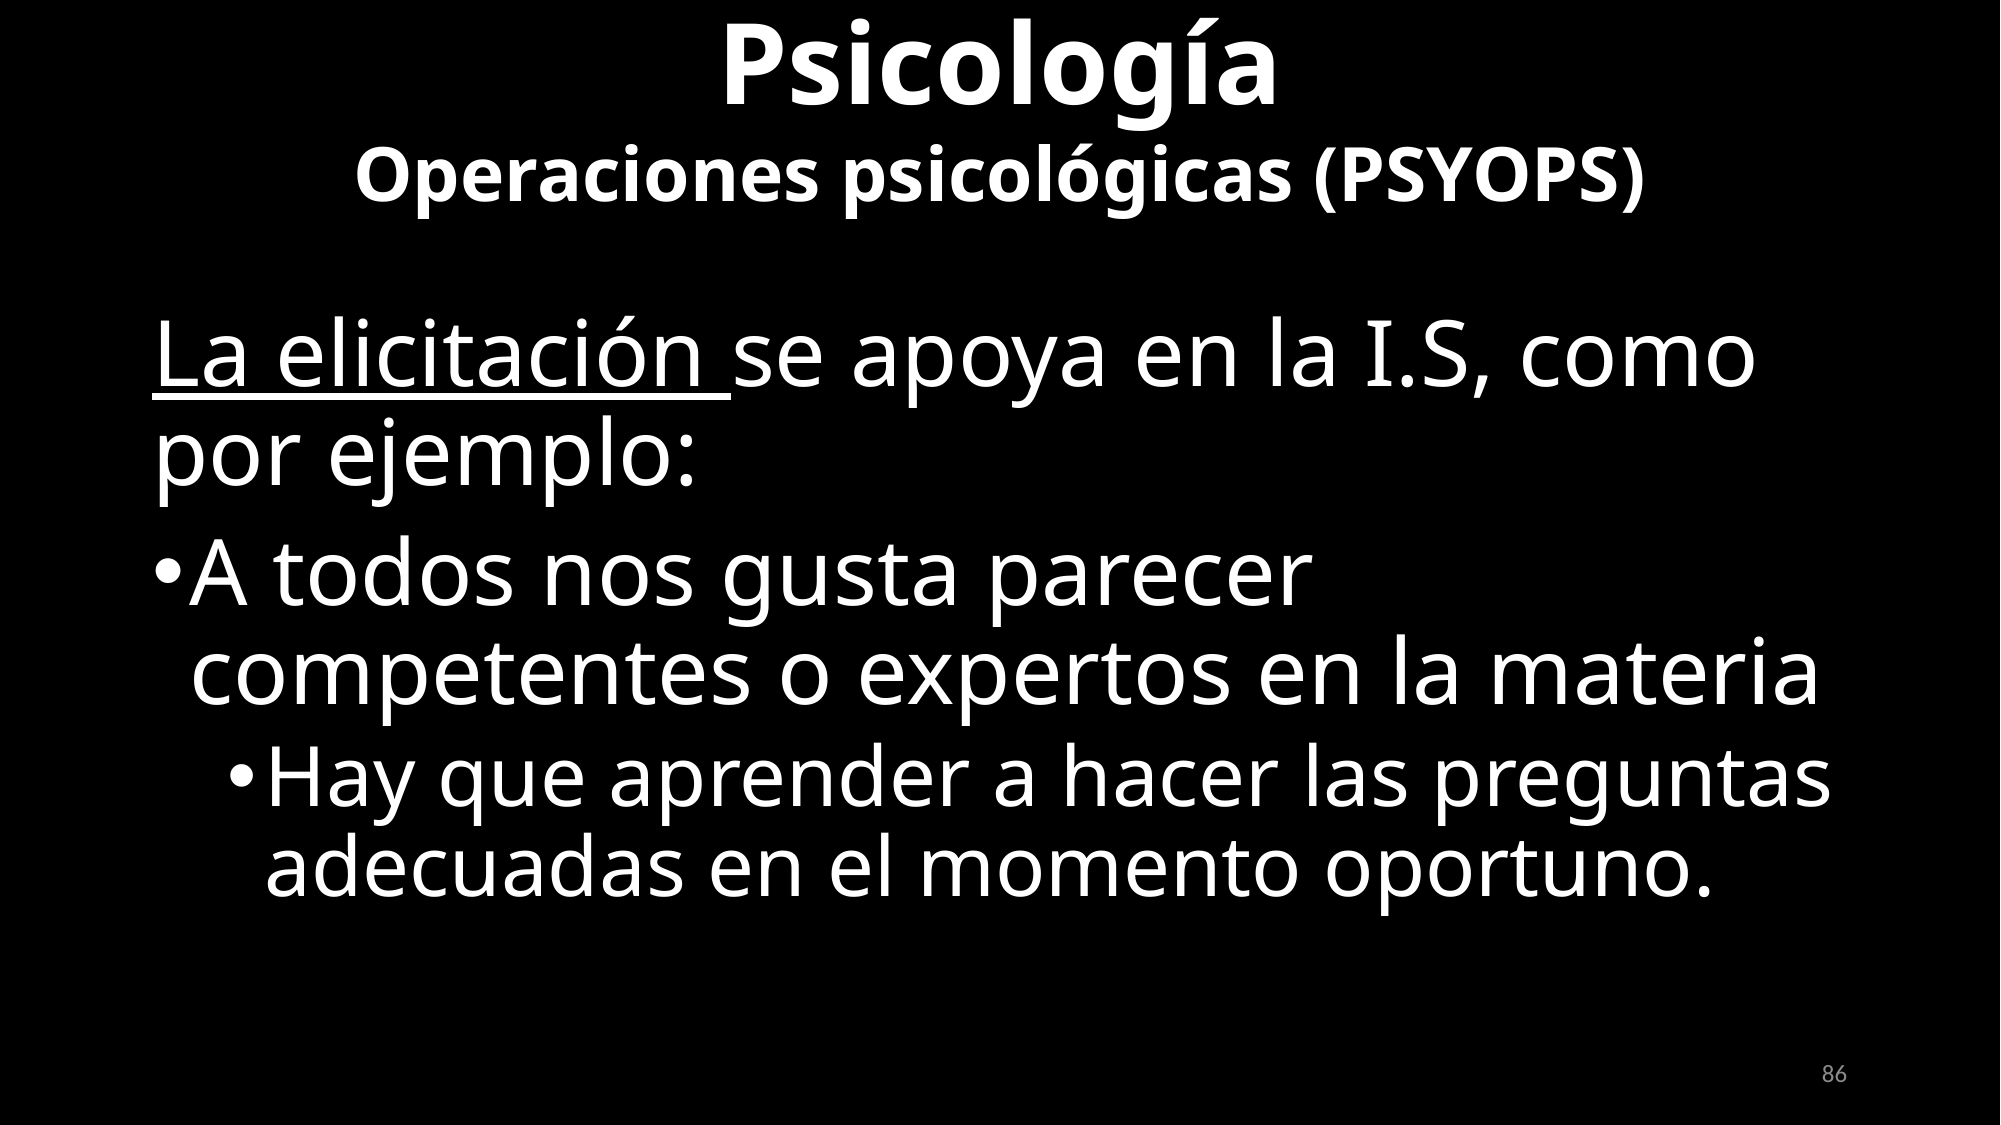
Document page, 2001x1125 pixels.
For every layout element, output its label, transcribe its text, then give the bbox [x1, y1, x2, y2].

text_box Psicología Operaciones psicológicas (PSYOPS) [0, 0, 2000, 315]
list La elicitación se apoya en la I.S, como por ejemplo: A todos nos gusta parecer competentes o expertos en la materia Hay que aprender a hacer las preguntas adecuadas en el momento oportuno. [137, 315, 1863, 1014]
slide_number 86 [1412, 1042, 1863, 1103]
